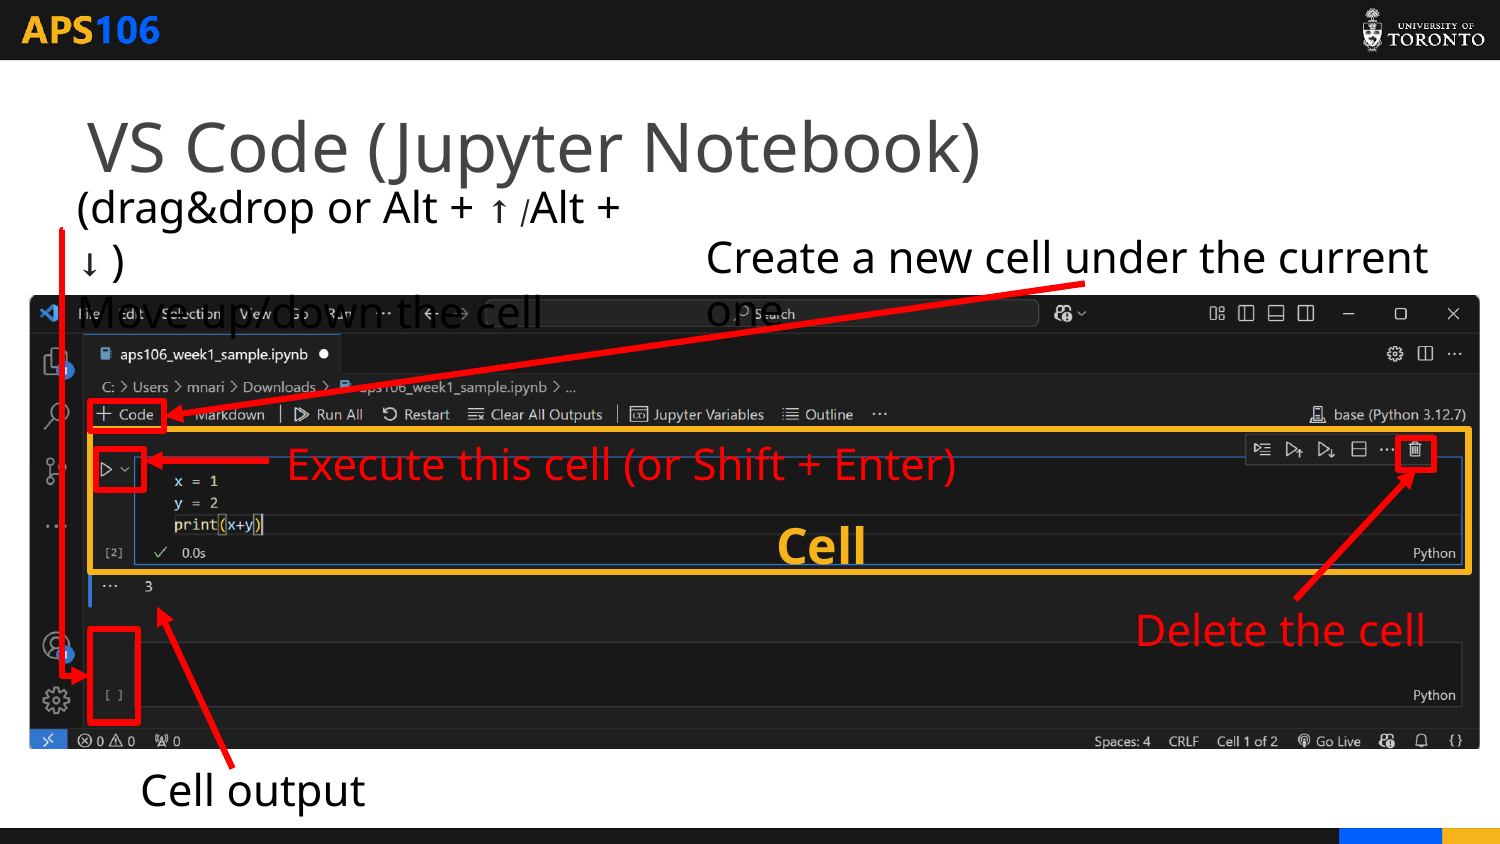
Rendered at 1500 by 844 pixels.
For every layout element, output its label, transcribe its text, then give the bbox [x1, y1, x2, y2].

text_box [157, 606, 233, 769]
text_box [163, 283, 1086, 417]
text_box (drag&drop or Alt + ↑ /Alt + ↓ ) Move up/down the cell [61, 165, 691, 293]
text_box Cell output [125, 758, 1084, 817]
picture [0, 0, 1500, 844]
text_box Delete the cell [1485, 587, 1492, 657]
text_box Create a new cell under the current one [691, 214, 1480, 284]
text_box VS Code (Jupyter Notebook) [75, 92, 1433, 204]
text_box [61, 229, 91, 677]
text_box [1294, 469, 1417, 600]
